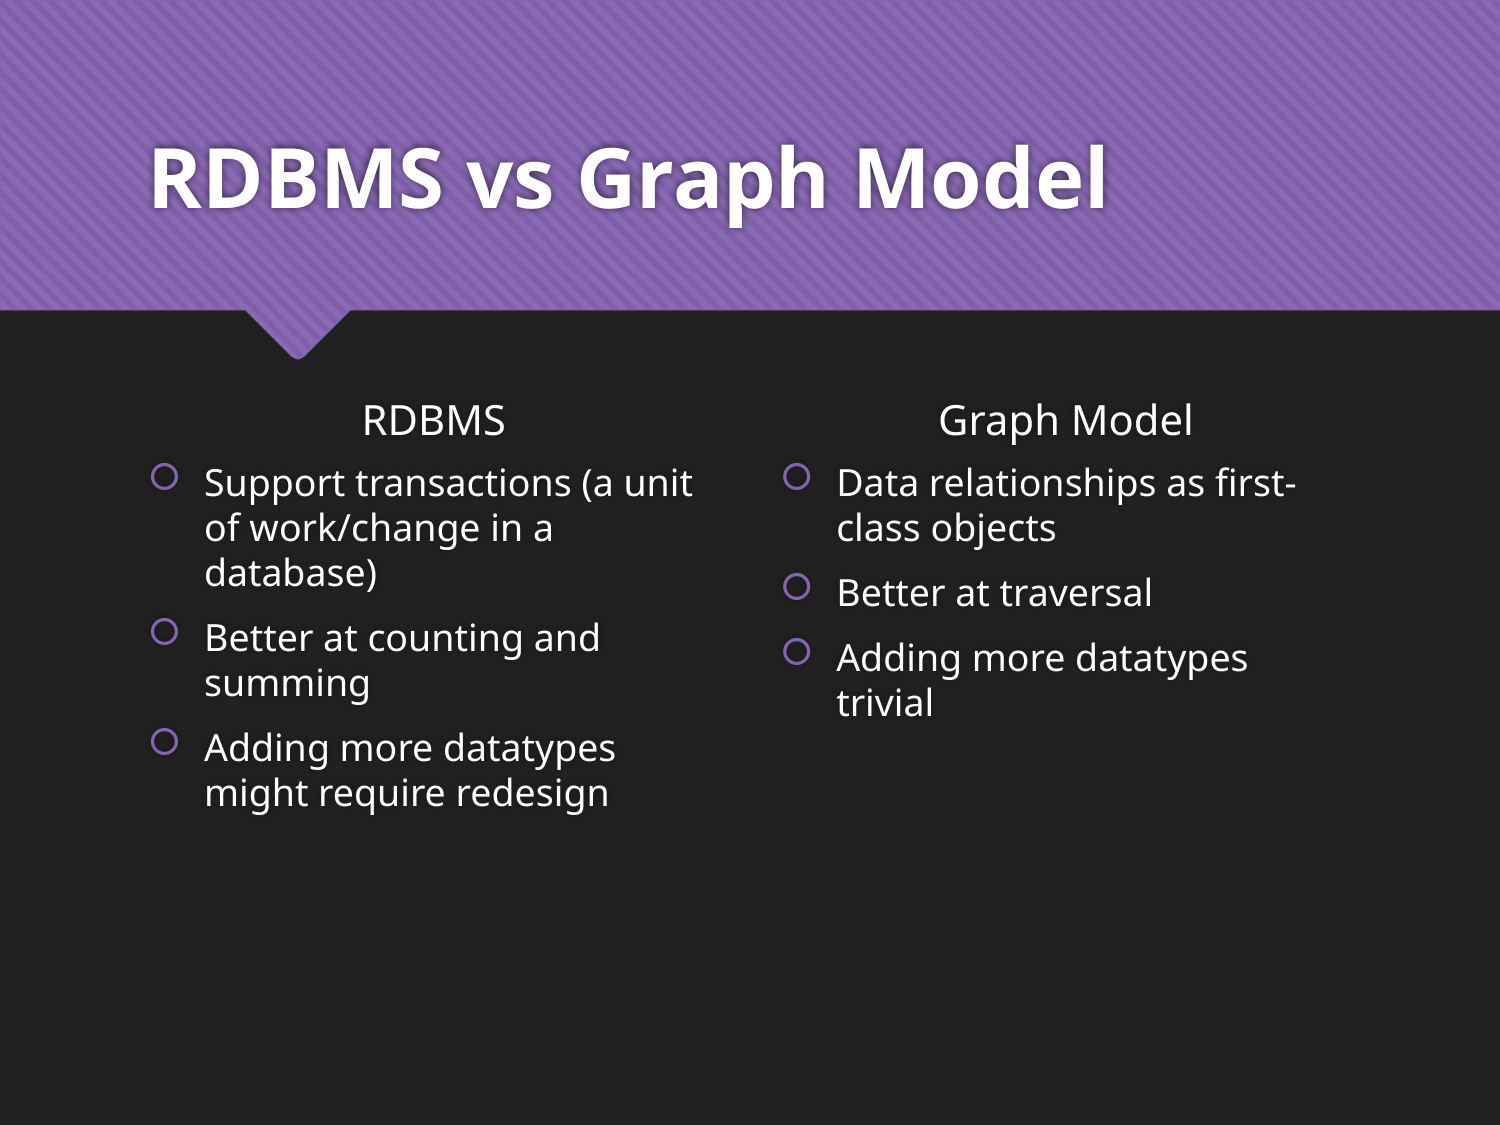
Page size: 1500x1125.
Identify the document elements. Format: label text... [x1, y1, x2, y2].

list Data relationships as first-class objects Better at traversal Adding more datatypes trivial [765, 451, 1368, 962]
title RDBMS vs Graph Model [132, 73, 1368, 233]
list Graph Model [765, 356, 1368, 445]
list RDBMS [132, 356, 735, 445]
list Support transactions (a unit of work/change in a database) Better at counting and summing Adding more datatypes might require redesign [132, 451, 738, 962]
